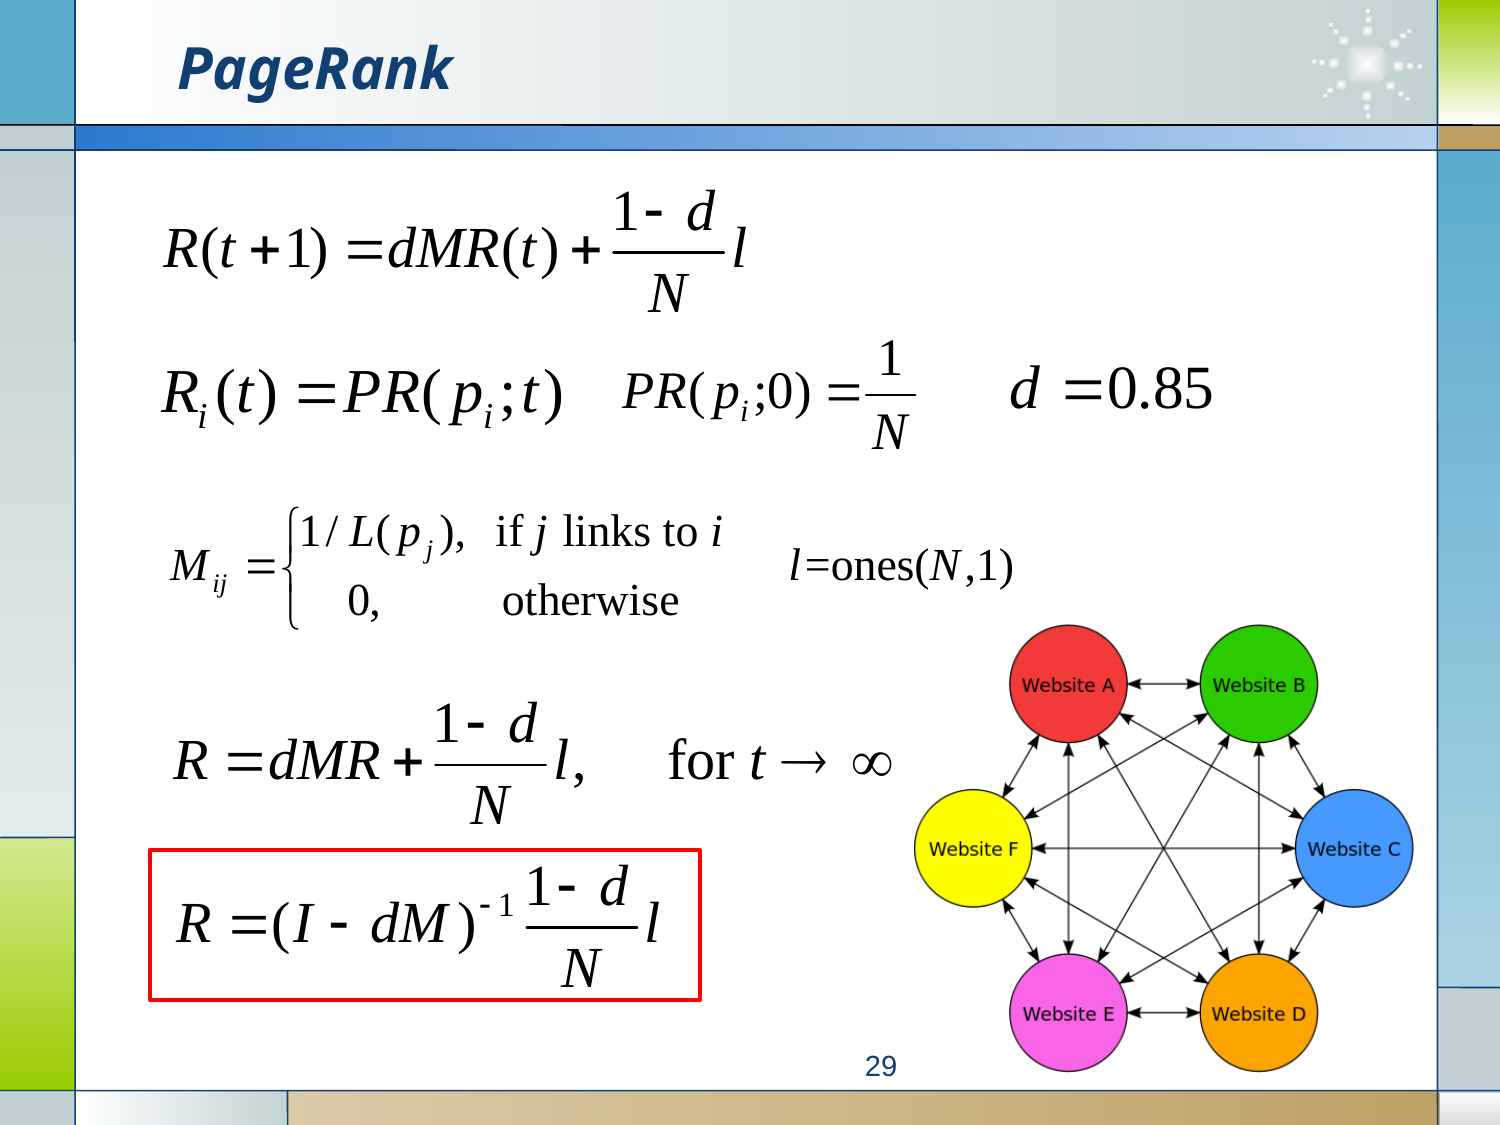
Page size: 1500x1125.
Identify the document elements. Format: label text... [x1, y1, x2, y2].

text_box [152, 174, 763, 326]
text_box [612, 324, 926, 462]
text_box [162, 687, 904, 838]
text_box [149, 349, 578, 444]
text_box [165, 849, 675, 1001]
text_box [162, 499, 1023, 638]
text_box [675, 848, 702, 1002]
text_box [148, 848, 165, 1002]
title PageRank [162, 19, 1263, 113]
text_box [999, 352, 1226, 425]
slide_number 29 [562, 1039, 909, 1081]
picture [912, 622, 1418, 1076]
